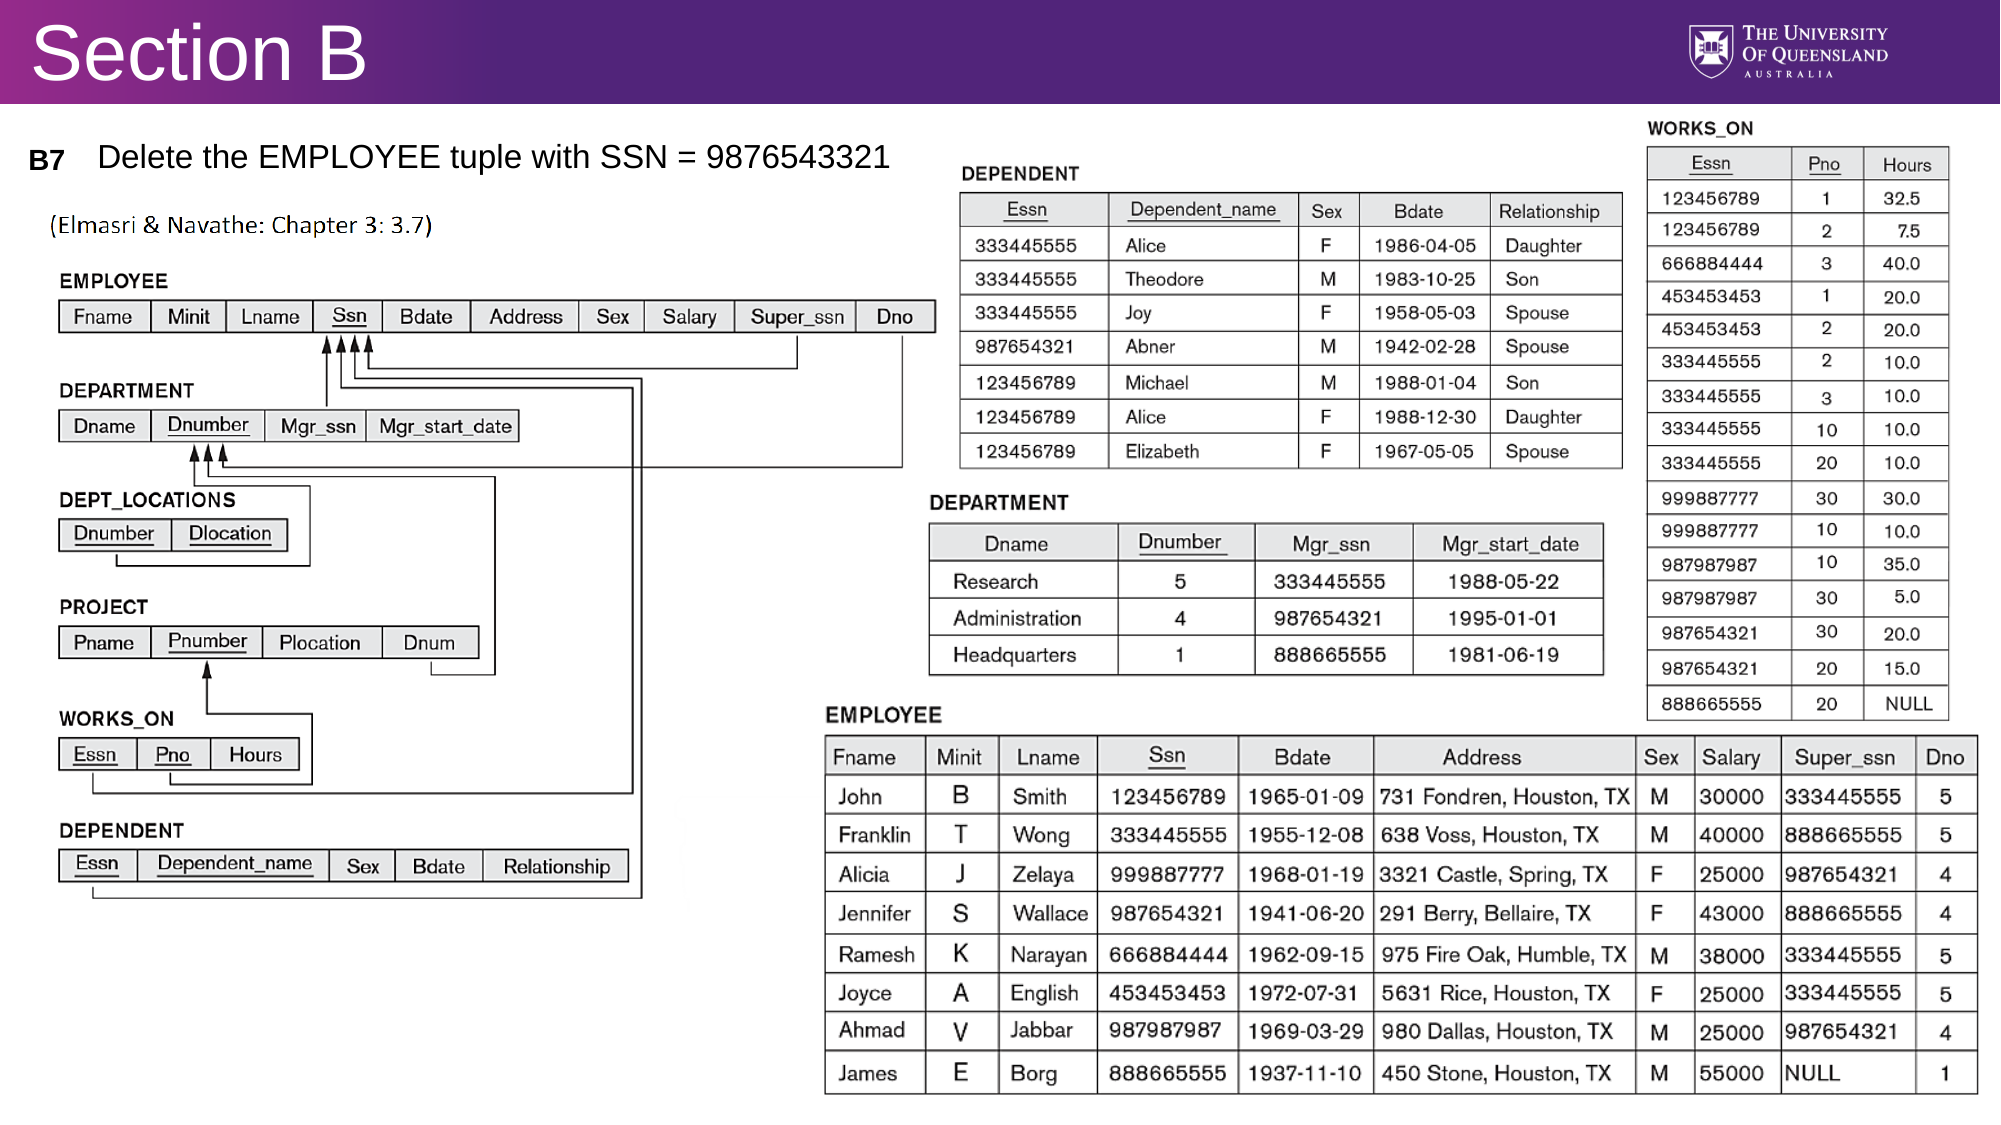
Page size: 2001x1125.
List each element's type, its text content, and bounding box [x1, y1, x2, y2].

picture [31, 109, 1990, 1106]
picture [1689, 25, 1888, 79]
text_box B7 [9, 125, 84, 192]
text_box Section B [30, 11, 470, 95]
text_box Delete the EMPLOYEE tuple with SSN = 9876543321 [84, 127, 1118, 183]
